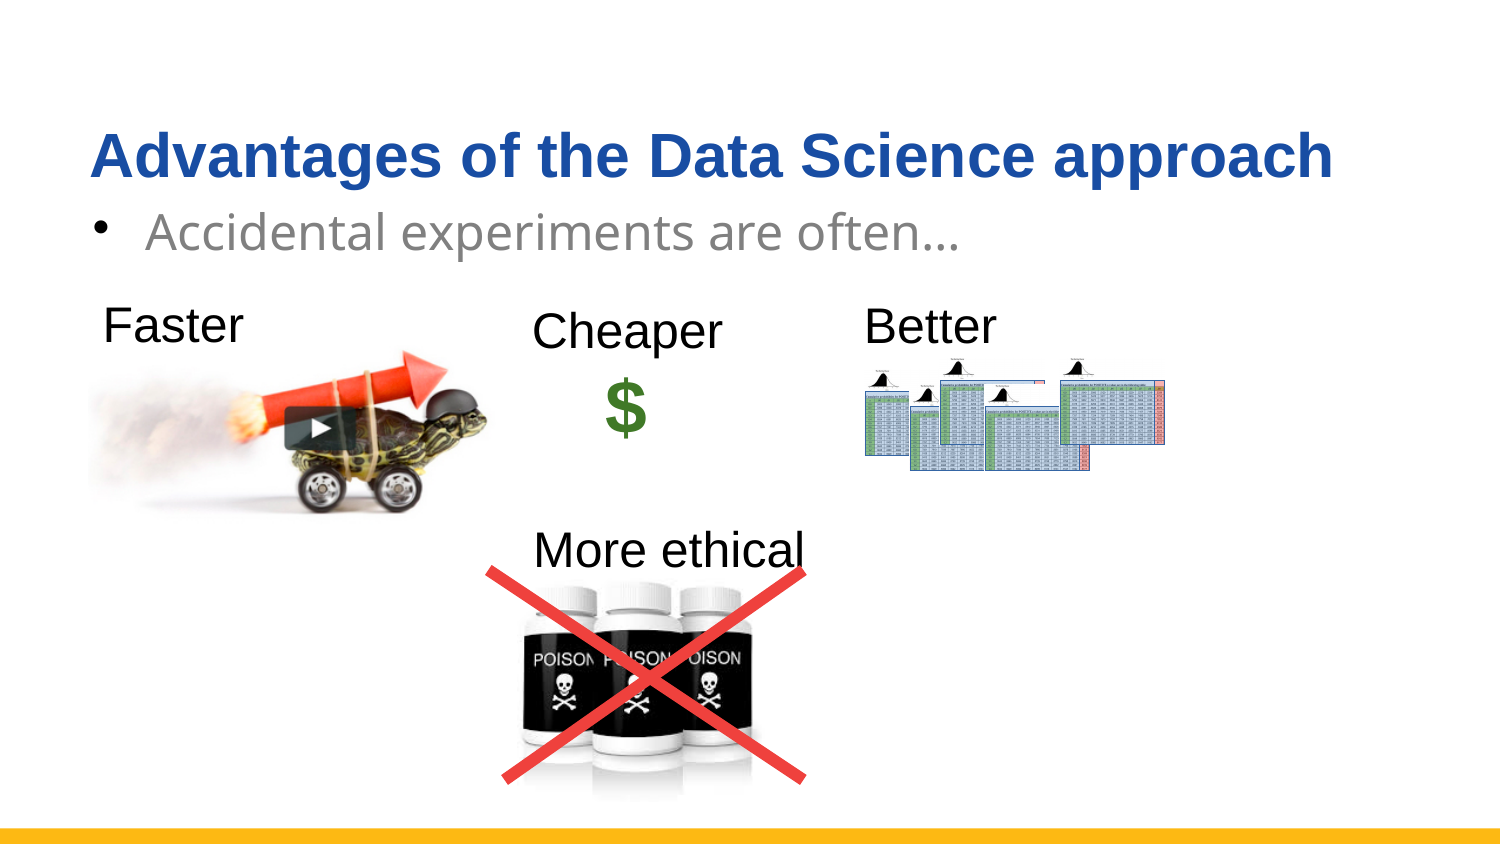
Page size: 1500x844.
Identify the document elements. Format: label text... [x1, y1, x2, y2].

text_box Better [849, 286, 1143, 374]
text_box Cheaper [546, 291, 810, 378]
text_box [488, 509, 902, 803]
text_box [908, 384, 978, 472]
text_box $ [590, 378, 642, 450]
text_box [863, 369, 933, 457]
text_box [938, 357, 1045, 445]
text_box Advantages of the Data Science approach [75, 0, 1425, 197]
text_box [87, 284, 541, 556]
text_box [1058, 357, 1165, 445]
text_box Accidental experiments are often… [75, 200, 1425, 765]
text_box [983, 384, 1090, 472]
